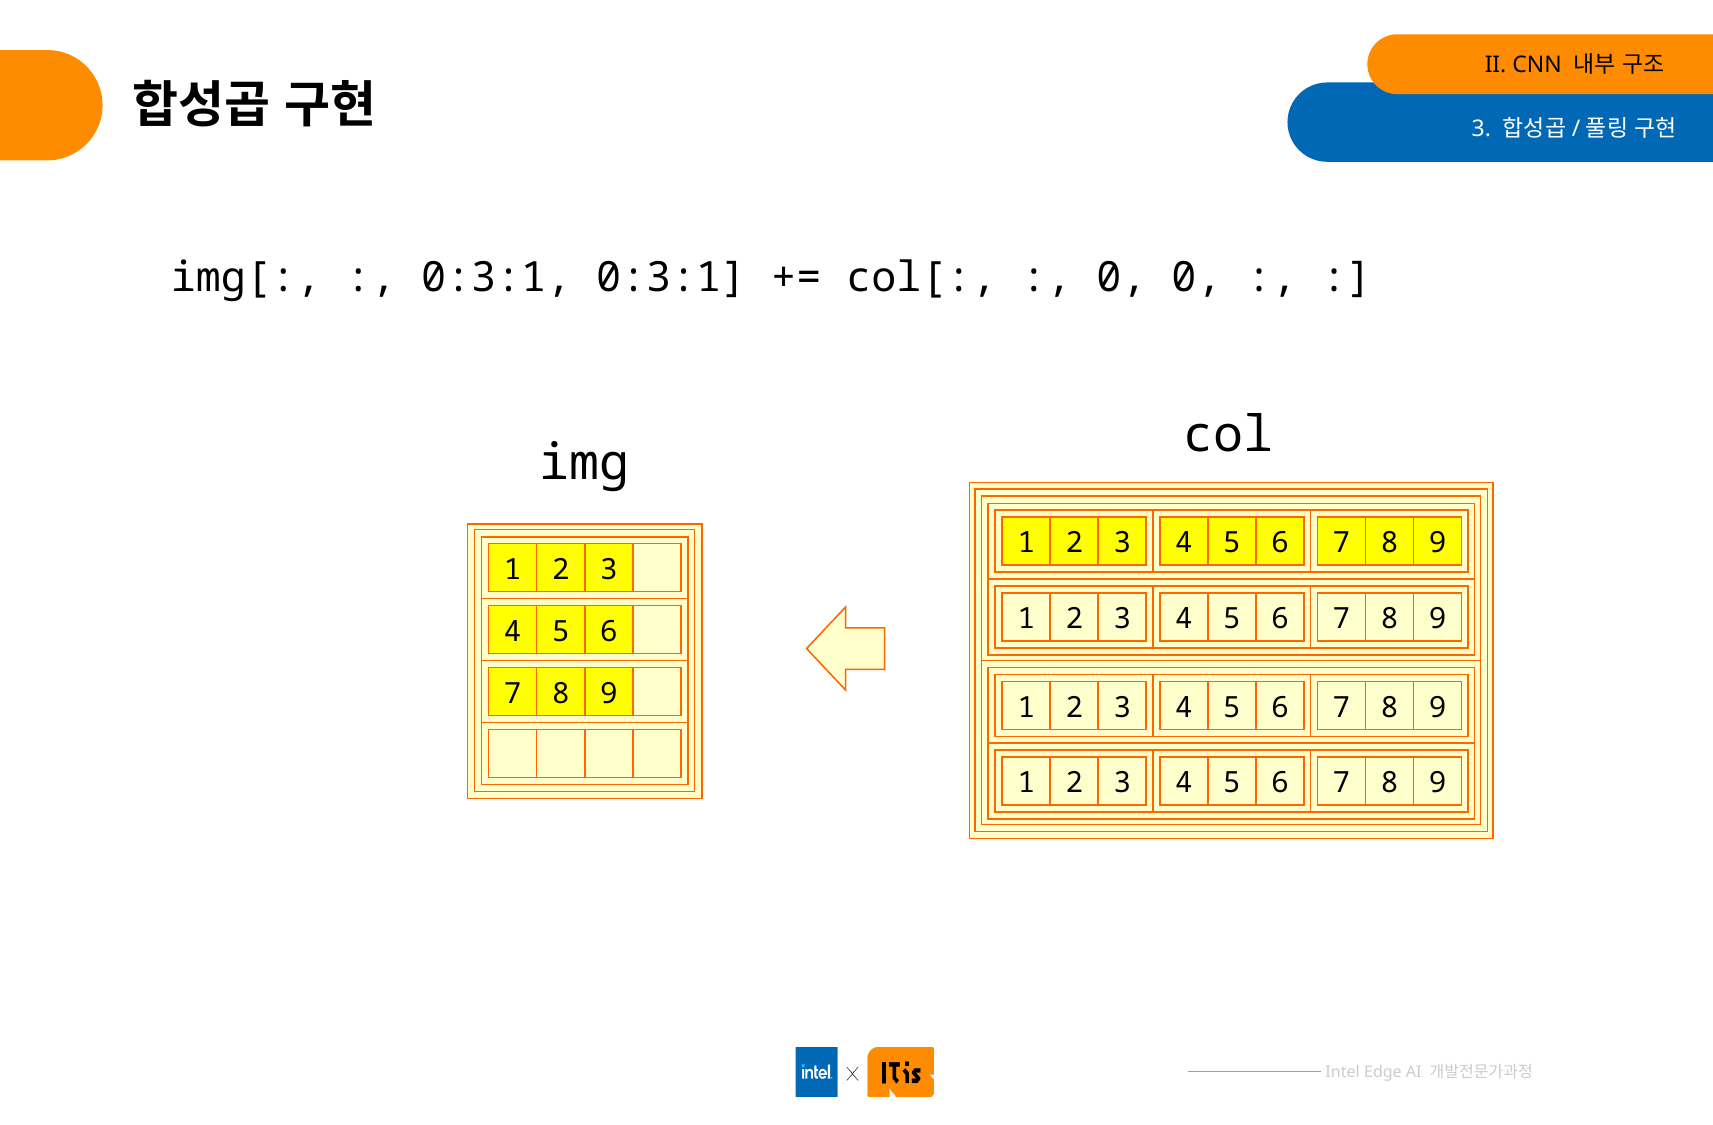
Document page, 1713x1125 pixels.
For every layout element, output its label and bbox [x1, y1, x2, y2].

text_box [968, 481, 1494, 840]
text_box [805, 604, 886, 693]
text_box [1444, 106, 1693, 149]
title [117, 51, 1167, 162]
text_box [467, 523, 703, 800]
text_box [11, 13, 778, 80]
text_box [156, 242, 1386, 307]
text_box [524, 422, 645, 498]
text_box [1456, 42, 1680, 85]
text_box [1169, 393, 1289, 469]
